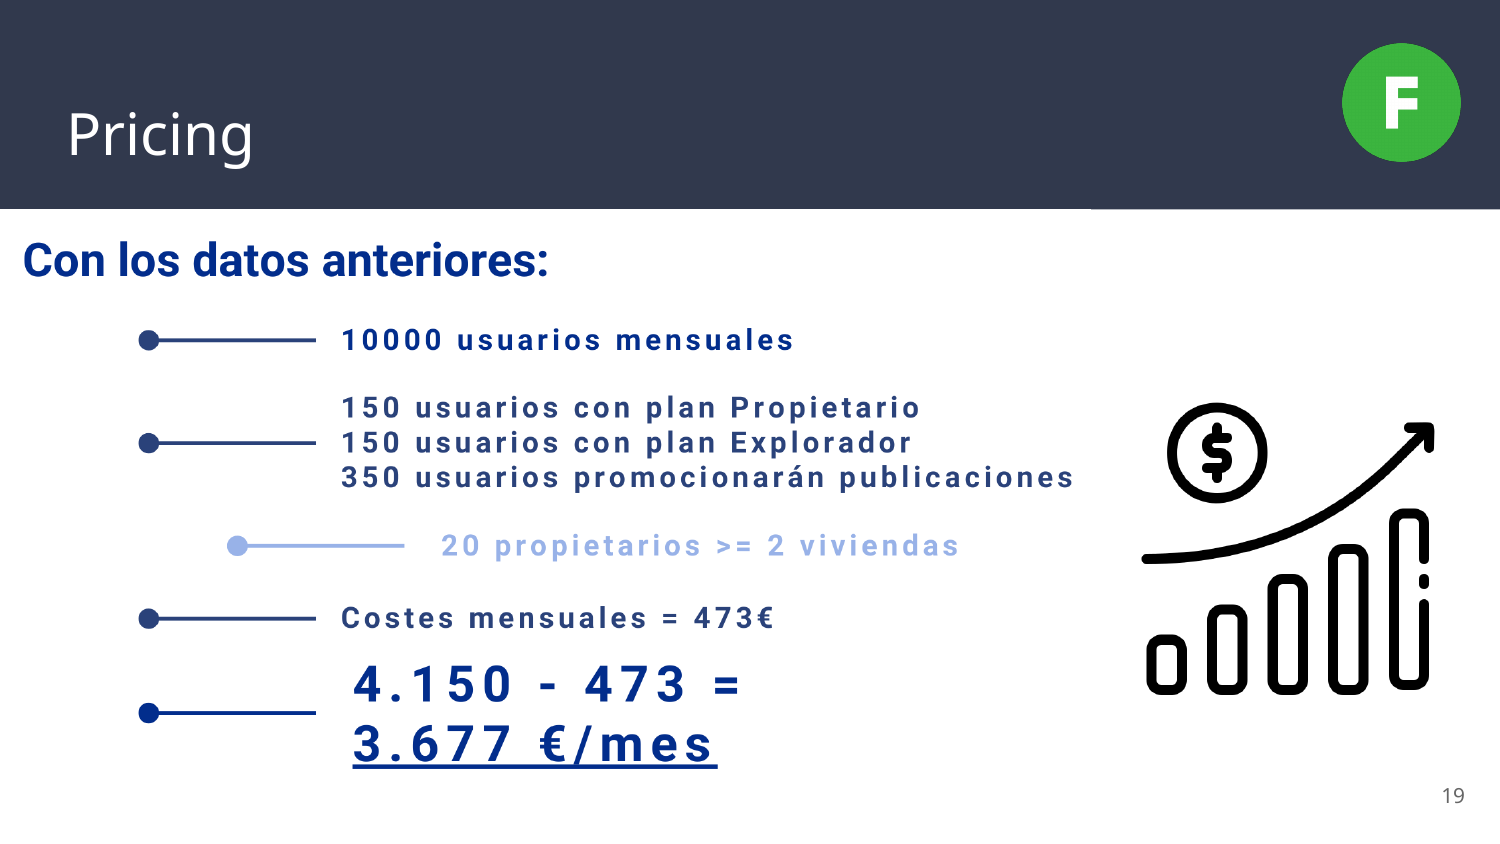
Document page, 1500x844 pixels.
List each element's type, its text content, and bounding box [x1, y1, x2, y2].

picture [1126, 387, 1450, 711]
picture [1341, 42, 1461, 162]
slide_number ‹#› [1389, 764, 1480, 830]
picture [0, 209, 1092, 788]
title Pricing [51, 82, 1449, 185]
